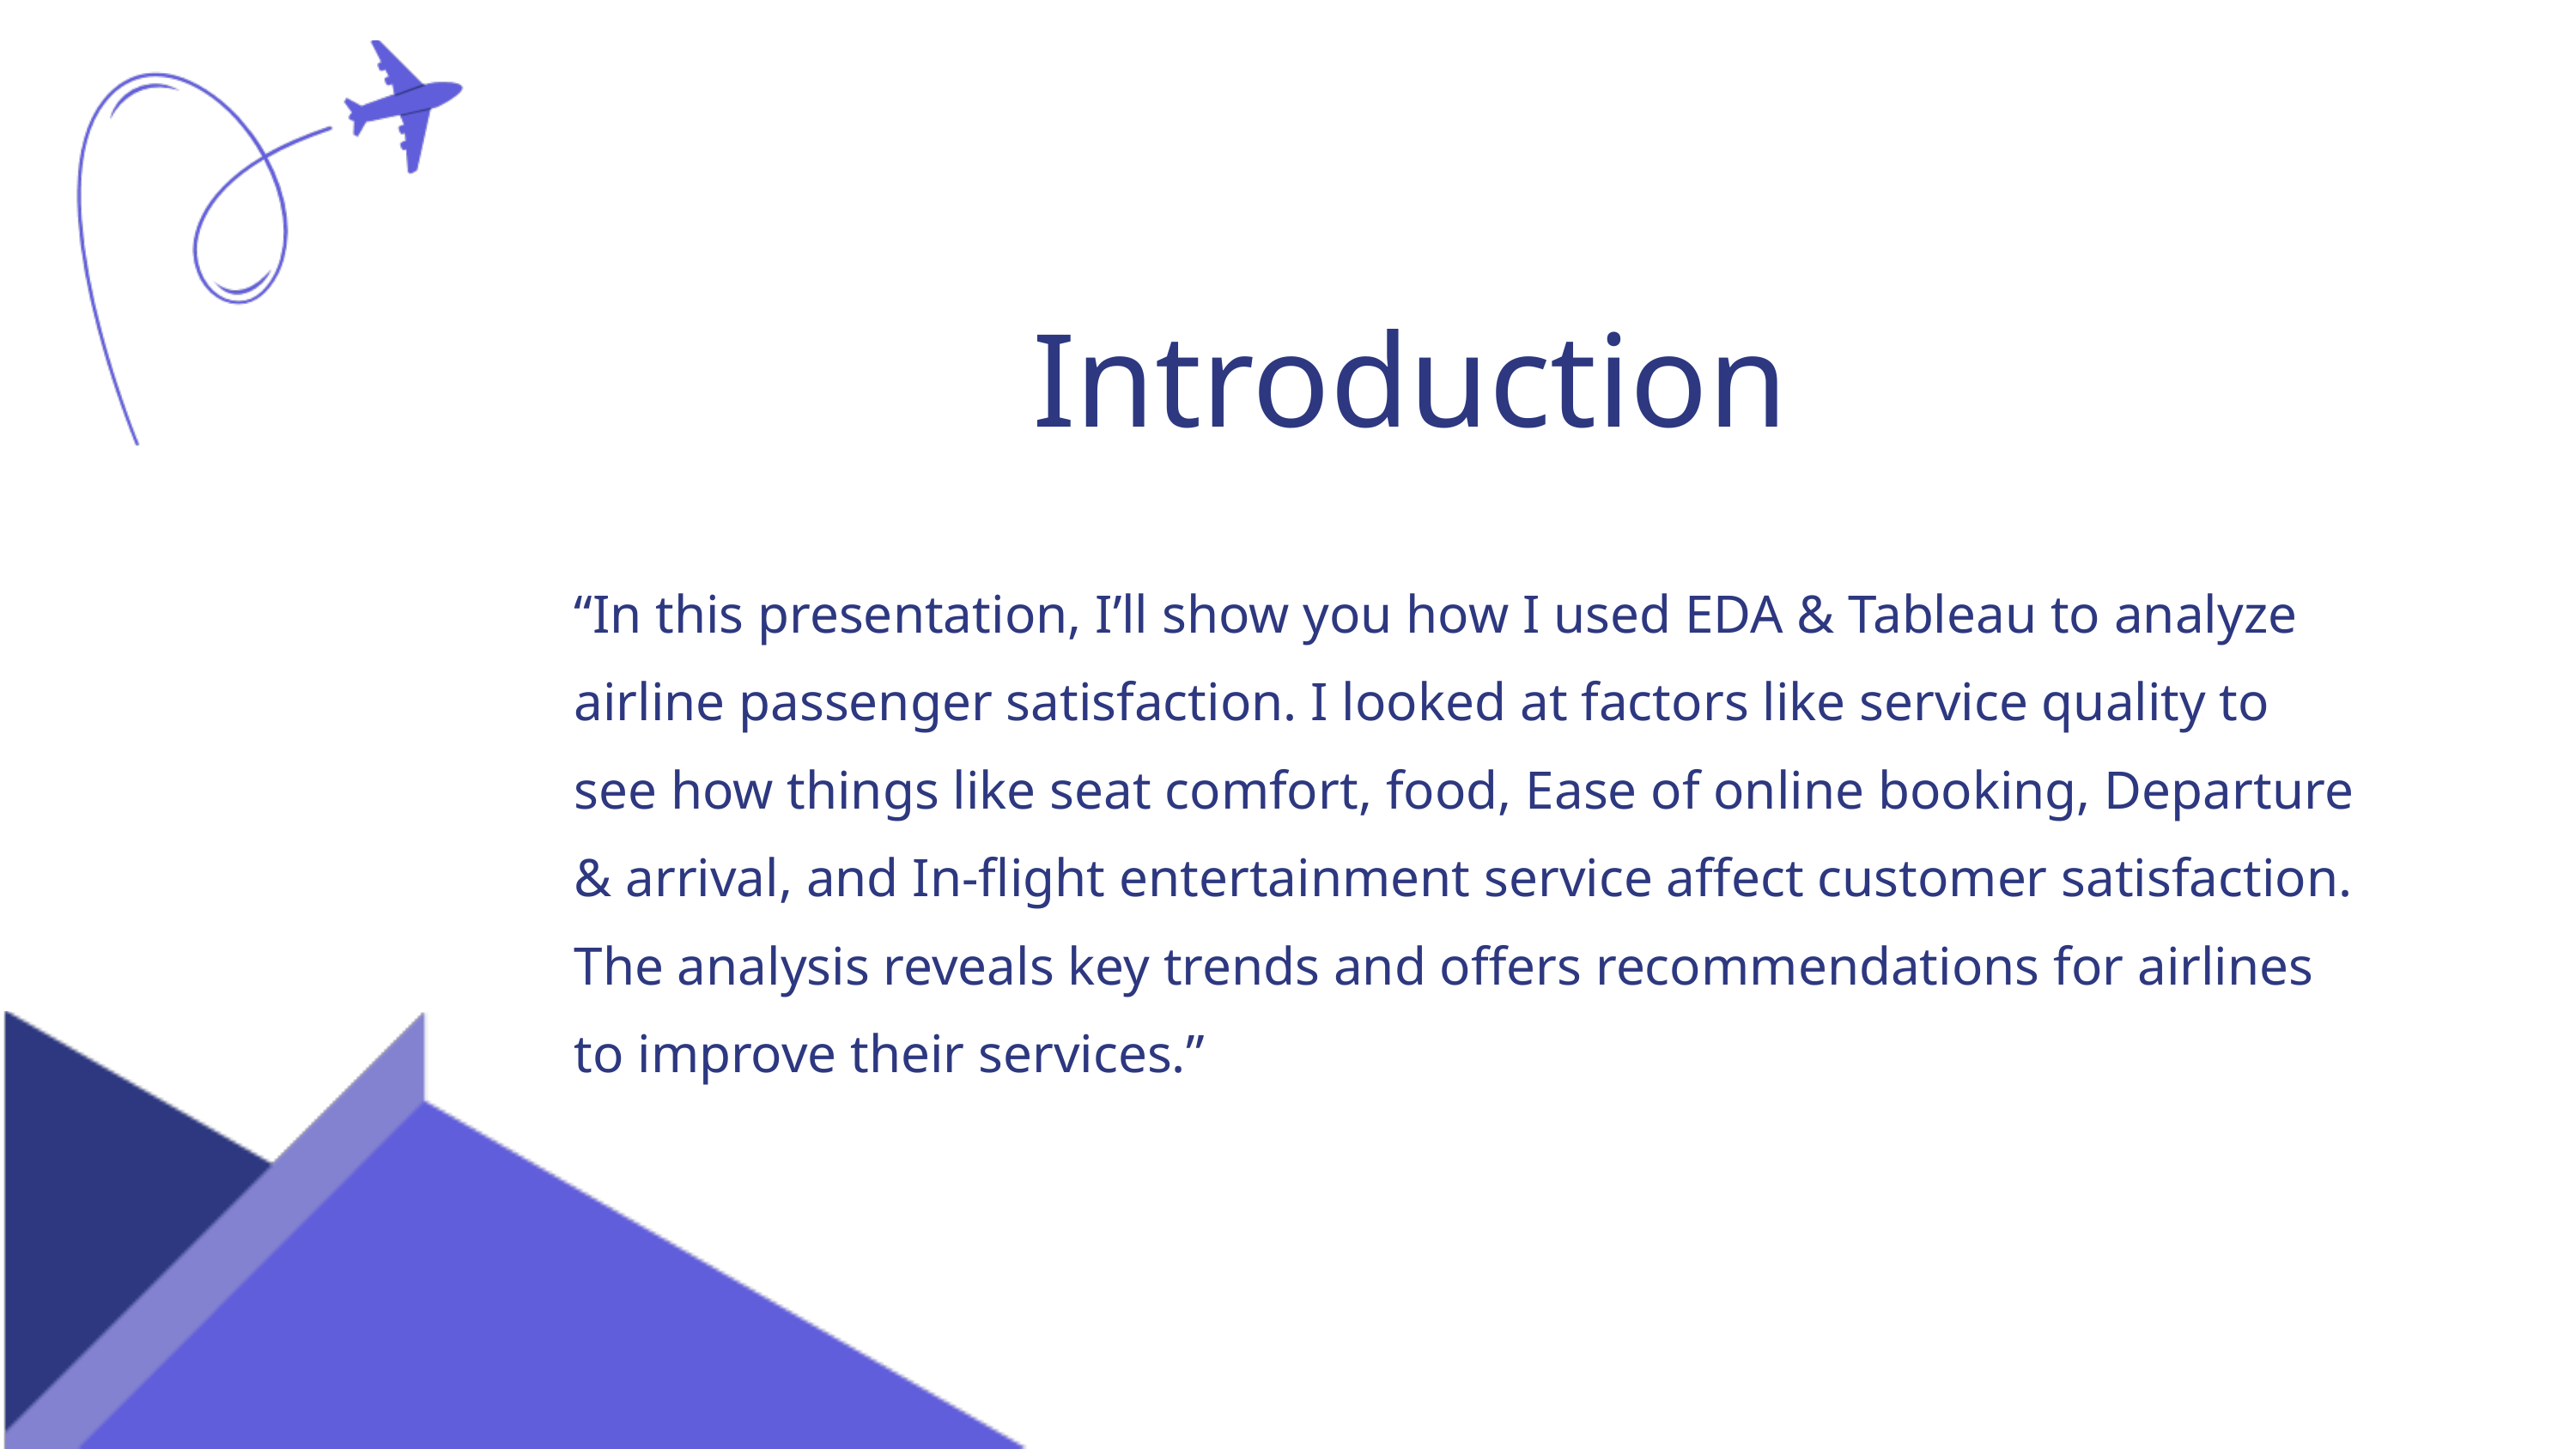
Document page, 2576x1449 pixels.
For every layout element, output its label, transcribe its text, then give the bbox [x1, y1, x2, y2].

text_box “In this presentation, I’ll show you how I used EDA & Tableau to analyze airline passenger satisfaction. I looked at factors like service quality to see how things like seat comfort, food, Ease of online booking, Departure & arrival, and In-flight entertainment service affect customer satisfaction. The analysis reveals key trends and offers recommendations for airlines to improve their services.” [574, 555, 2355, 1083]
text_box [31, 40, 465, 446]
text_box Introduction [1032, 272, 2154, 453]
text_box [0, 1011, 1033, 1449]
